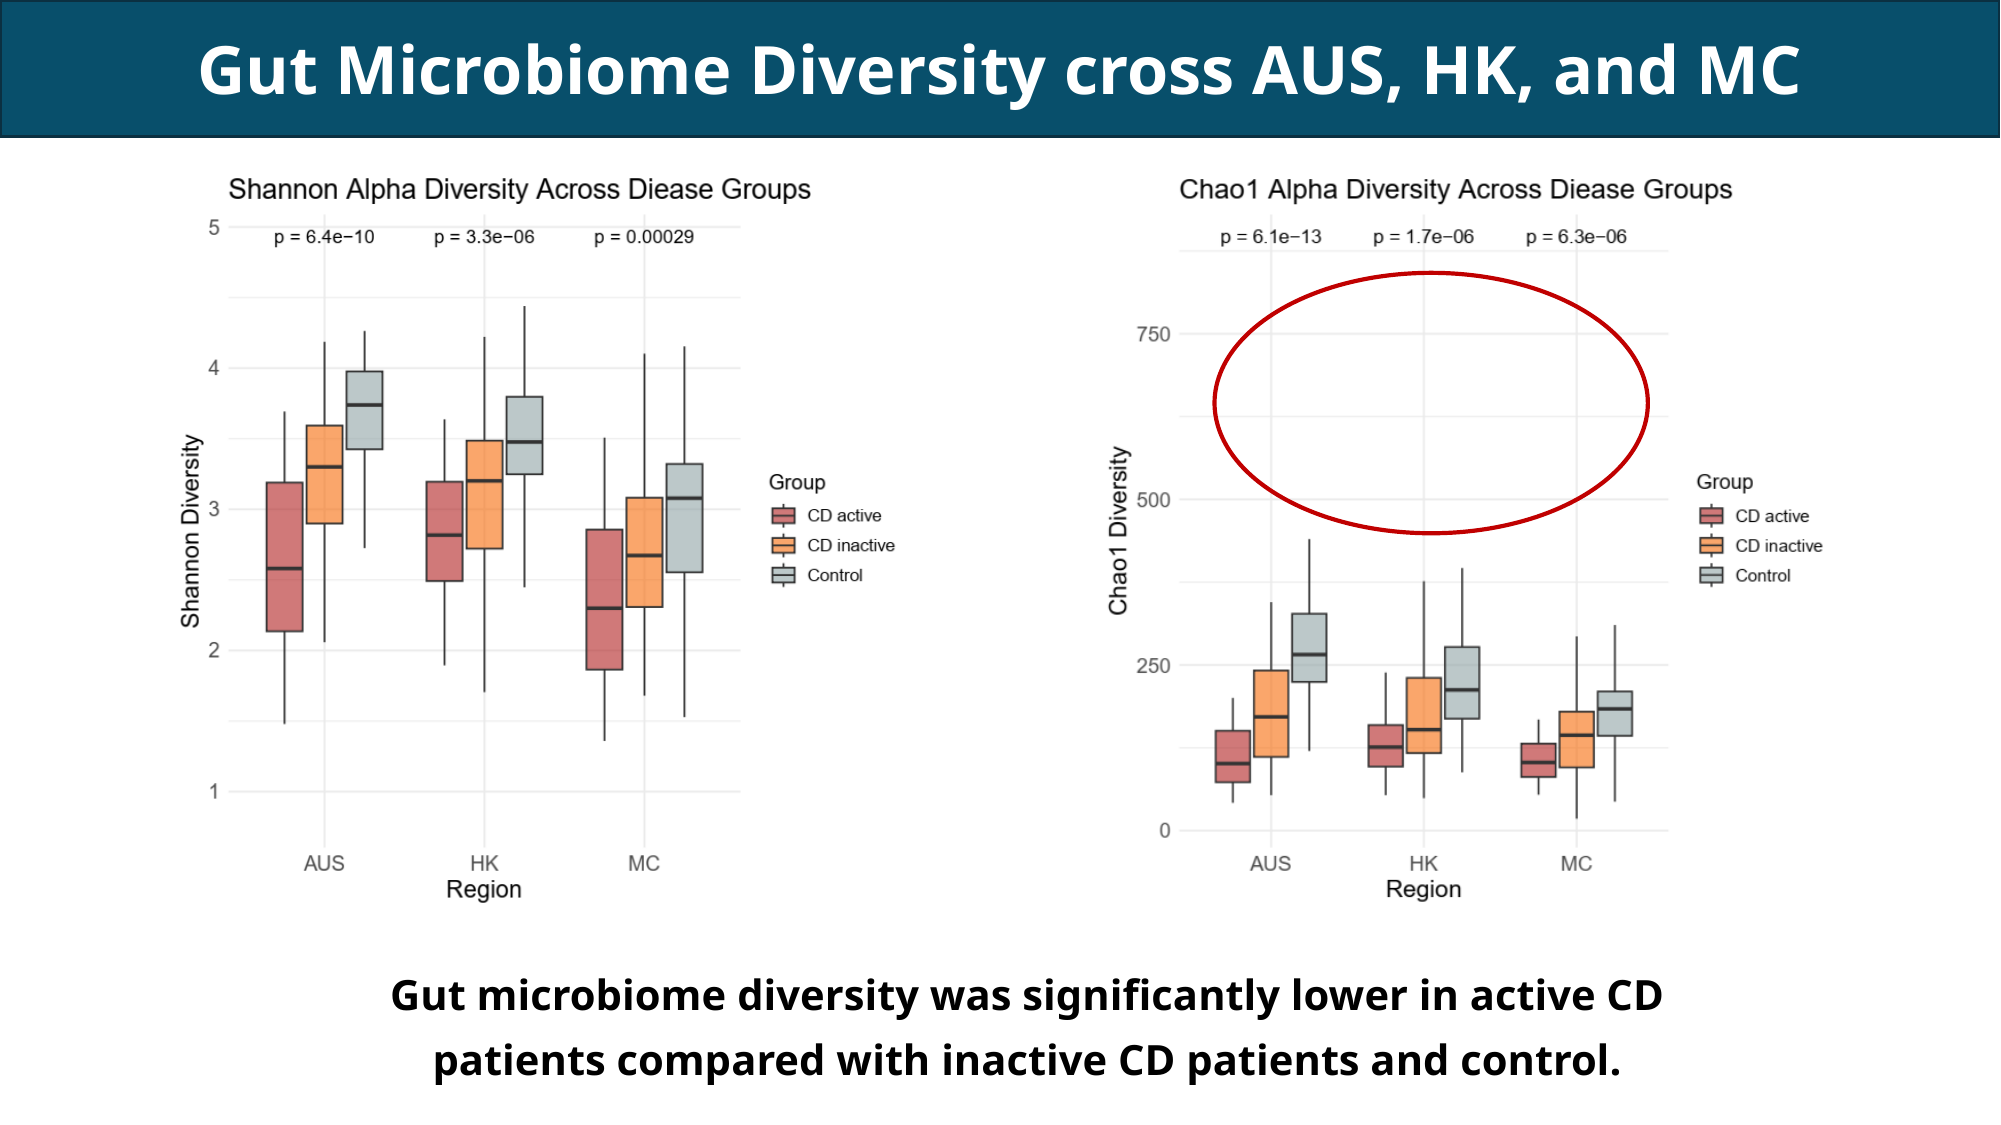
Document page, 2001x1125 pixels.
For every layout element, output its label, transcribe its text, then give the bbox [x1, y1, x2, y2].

picture [171, 170, 915, 913]
text_box Gut Microbiome Diversity cross AUS, HK, and MC [0, 0, 2000, 138]
picture [1099, 170, 1843, 913]
text_box Gut microbiome diversity was significantly lower in active CD patients compared with inactive CD patients and control. [310, 946, 1744, 1092]
